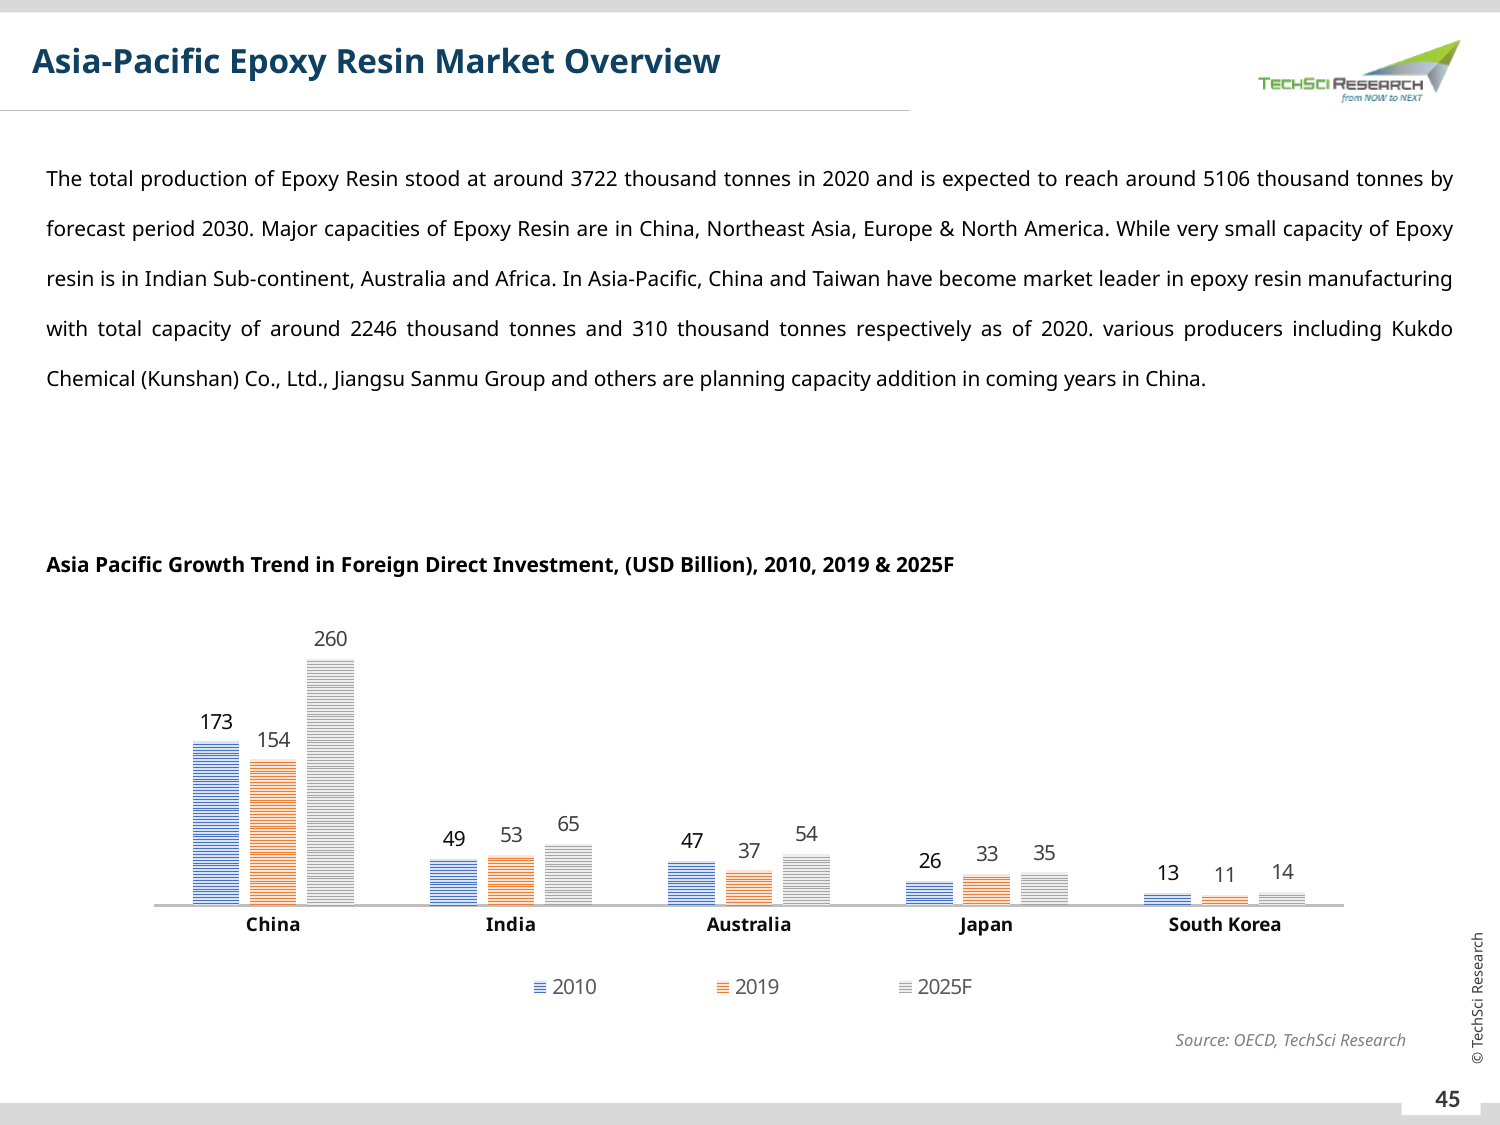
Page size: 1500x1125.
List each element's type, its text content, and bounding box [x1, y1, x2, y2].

text_box Asia Pacific Growth Trend in Foreign Direct Investment, (USD Billion), 2010, 2019 & 2025F [31, 531, 1346, 584]
text_box Asia-Pacific Epoxy Resin Market Overview [17, 37, 1020, 112]
chart [78, 579, 1346, 1023]
picture [1257, 39, 1461, 104]
text_box The total production of Epoxy Resin stood at around 3722 thousand tonnes in 2020 and is expected to reach around 5106 thousand tonnes by forecast period 2030. Major capacities of Epoxy Resin are in China, Northeast Asia, Europe & North America. While very small capacity of Epoxy resin is in Indian Sub-continent, Australia and Africa. In Asia-Pacific, China and Taiwan have become market leader in epoxy resin manufacturing with total capacity of around 2246 thousand tonnes and 310 thousand tonnes respectively as of 2020. various producers including Kukdo Chemical (Kunshan) Co., Ltd., Jiangsu Sanmu Group and others are planning capacity addition in coming years in China. [31, 133, 1469, 398]
text_box Source: OECD, TechSci Research [1019, 1022, 1422, 1058]
